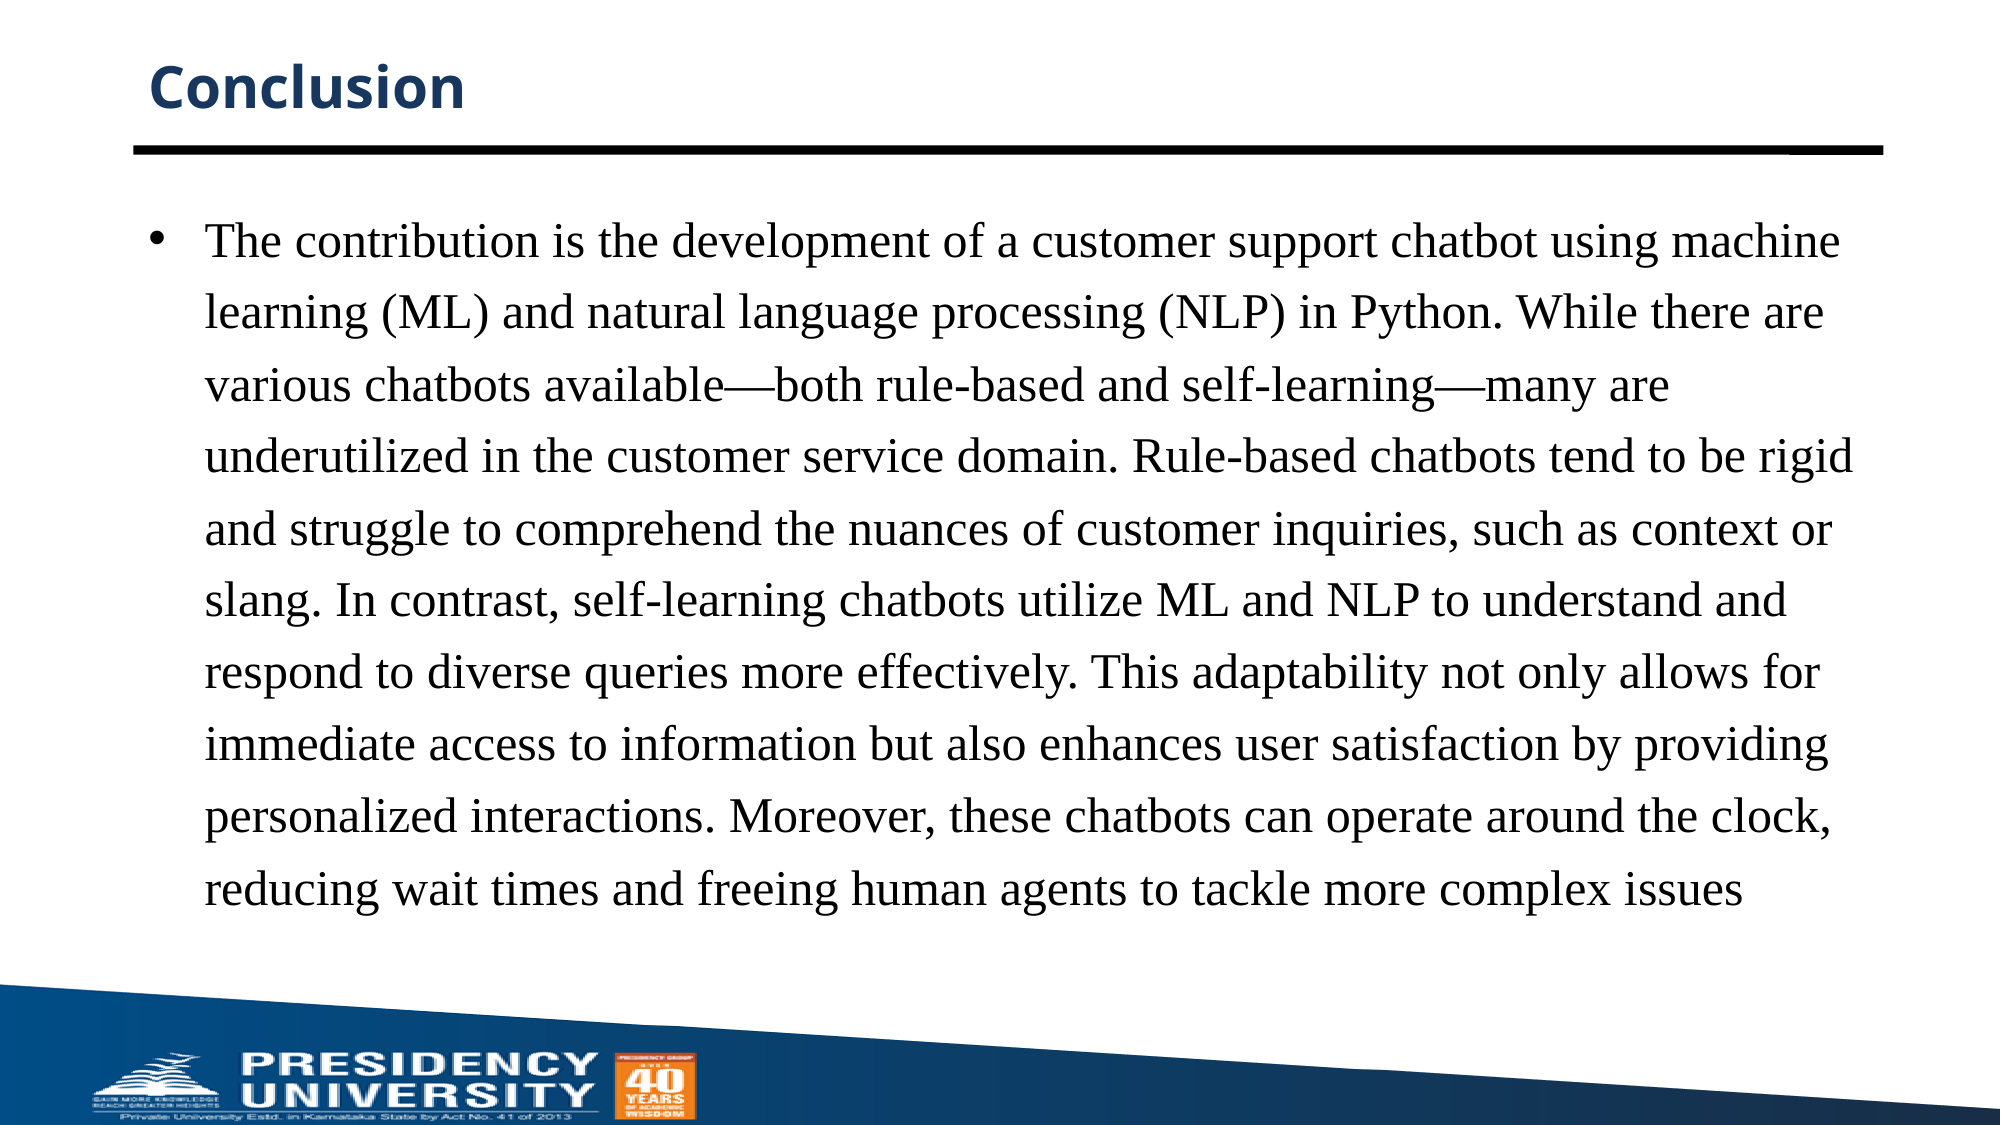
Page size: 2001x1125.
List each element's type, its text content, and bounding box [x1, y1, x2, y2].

picture [0, 982, 2000, 1125]
list The contribution is the development of a customer support chatbot using machine learning (ML) and natural language processing (NLP) in Python. While there are various chatbots available—both rule-based and self-learning—many are underutilized in the customer service domain. Rule-based chatbots tend to be rigid and struggle to comprehend the nuances of customer inquiries, such as context or slang. In contrast, self-learning chatbots utilize ML and NLP to understand and respond to diverse queries more effectively. This adaptability not only allows for immediate access to information but also enhances user satisfaction by providing personalized interactions. Moreover, these chatbots can operate around the clock, reducing wait times and freeing human agents to tackle more complex issues [133, 187, 1884, 1000]
title Conclusion [133, 45, 1884, 125]
